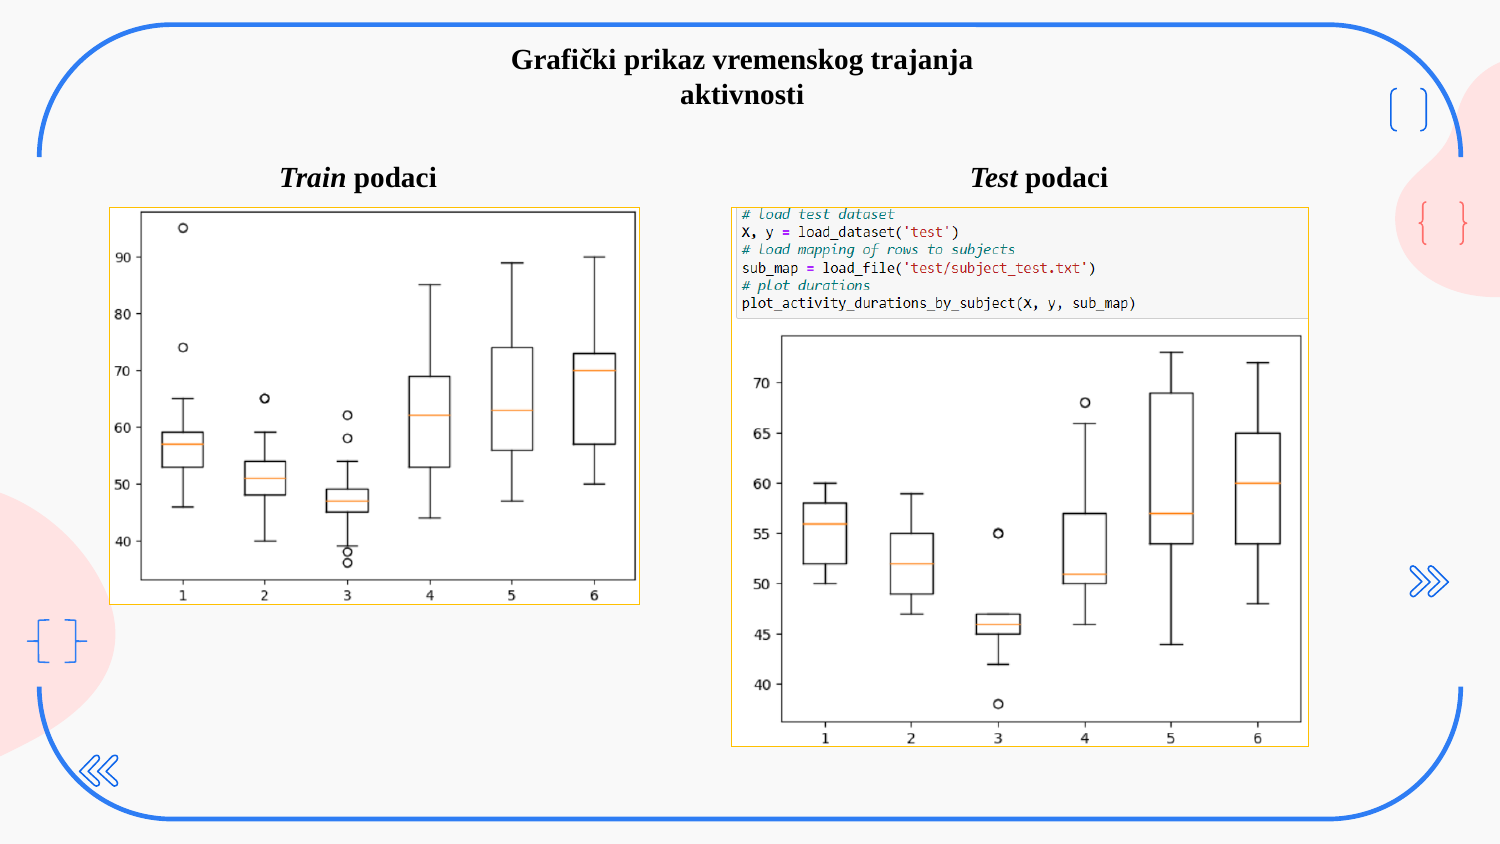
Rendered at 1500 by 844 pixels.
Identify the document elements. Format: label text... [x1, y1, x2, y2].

text_box Test podaci [751, 150, 1327, 201]
text_box Grafički prikaz vremenskog trajanja aktivnosti [454, 33, 1030, 118]
picture [109, 207, 641, 605]
text_box Train podaci [127, 150, 589, 201]
picture [731, 207, 1309, 747]
